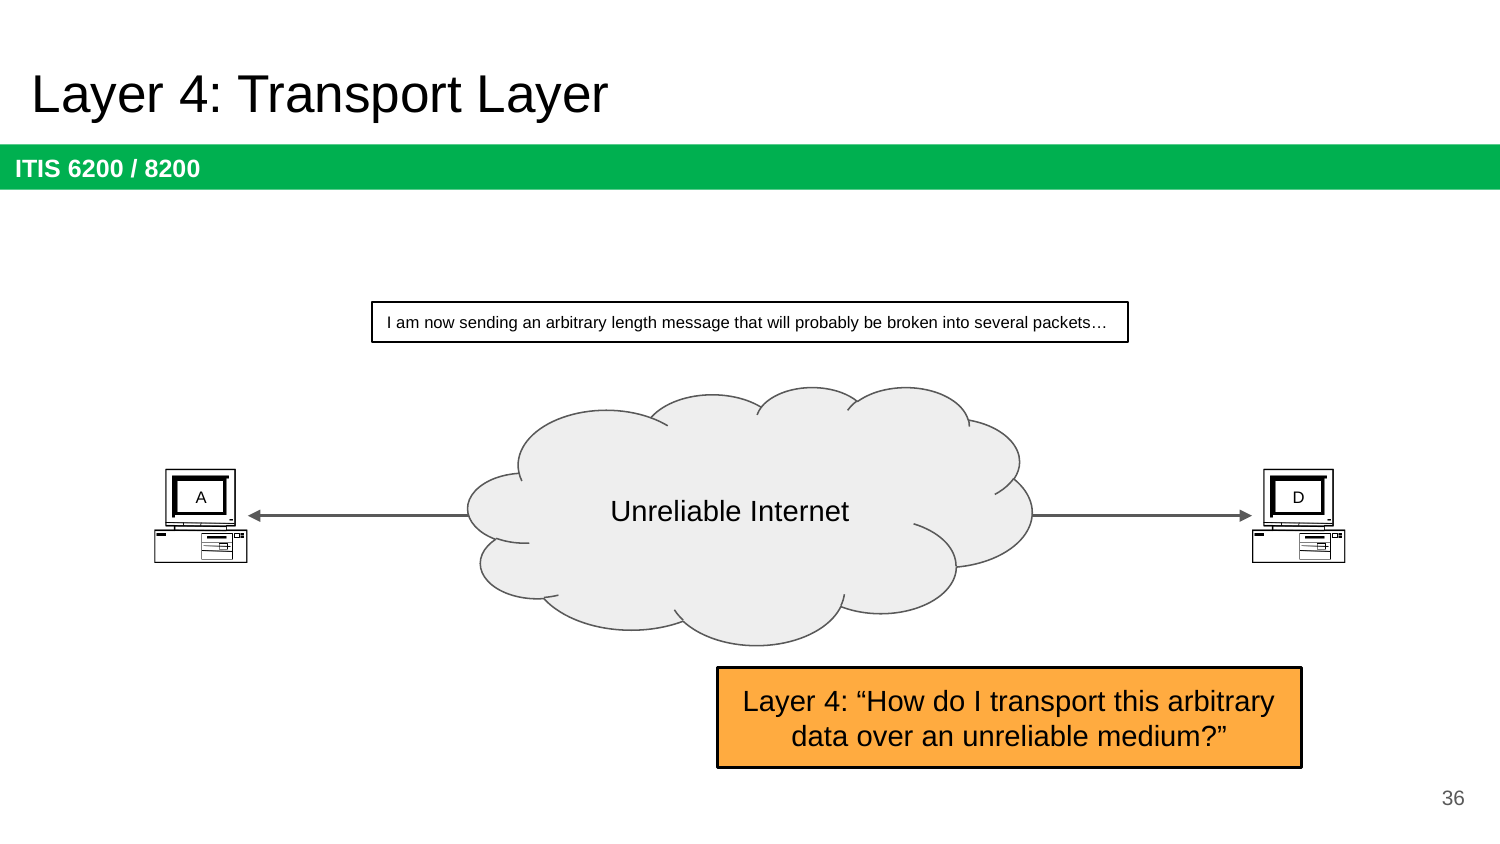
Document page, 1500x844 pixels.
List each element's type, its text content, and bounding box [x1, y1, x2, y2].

picture [1251, 468, 1346, 563]
text_box Layer 4: “How do I transport this arbitrary data over an unreliable medium?” [717, 667, 1302, 768]
text_box Unreliable Internet [474, 525, 1030, 646]
text_box I am now sending an arbitrary length message that will probably be broken into several packets… [371, 301, 1129, 342]
slide_number 36 [1389, 764, 1480, 830]
picture [154, 468, 249, 563]
text_box Unreliable Internet [467, 387, 1033, 515]
title Layer 4: Transport Layer [16, 44, 1415, 139]
